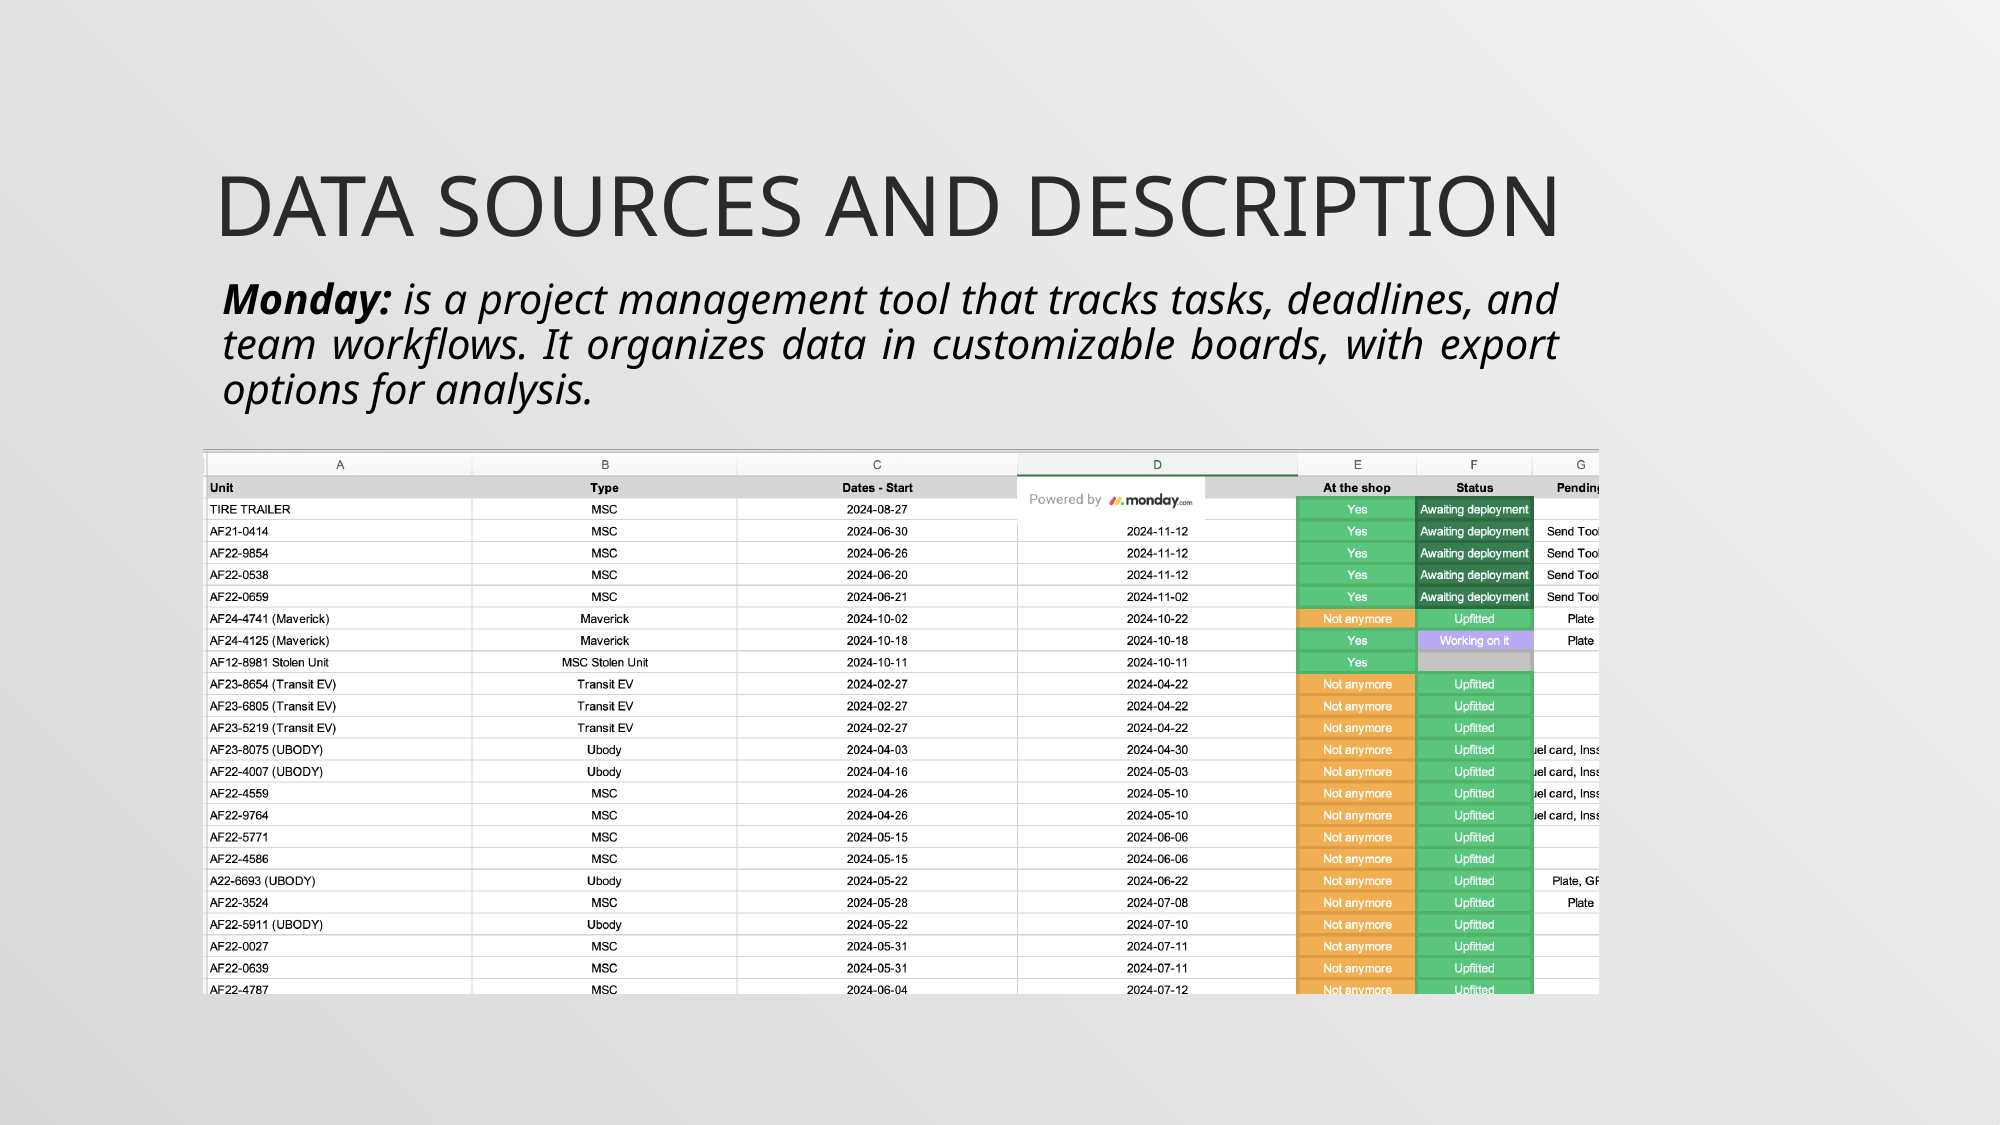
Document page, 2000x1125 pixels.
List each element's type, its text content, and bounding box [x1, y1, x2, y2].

title Data Sources and Description [199, 45, 1800, 263]
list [203, 449, 1599, 994]
list Monday: is a project management tool that tracks tasks, deadlines, and team workflows. It organizes data in customizable boards, with export options for analysis. [199, 271, 1575, 924]
